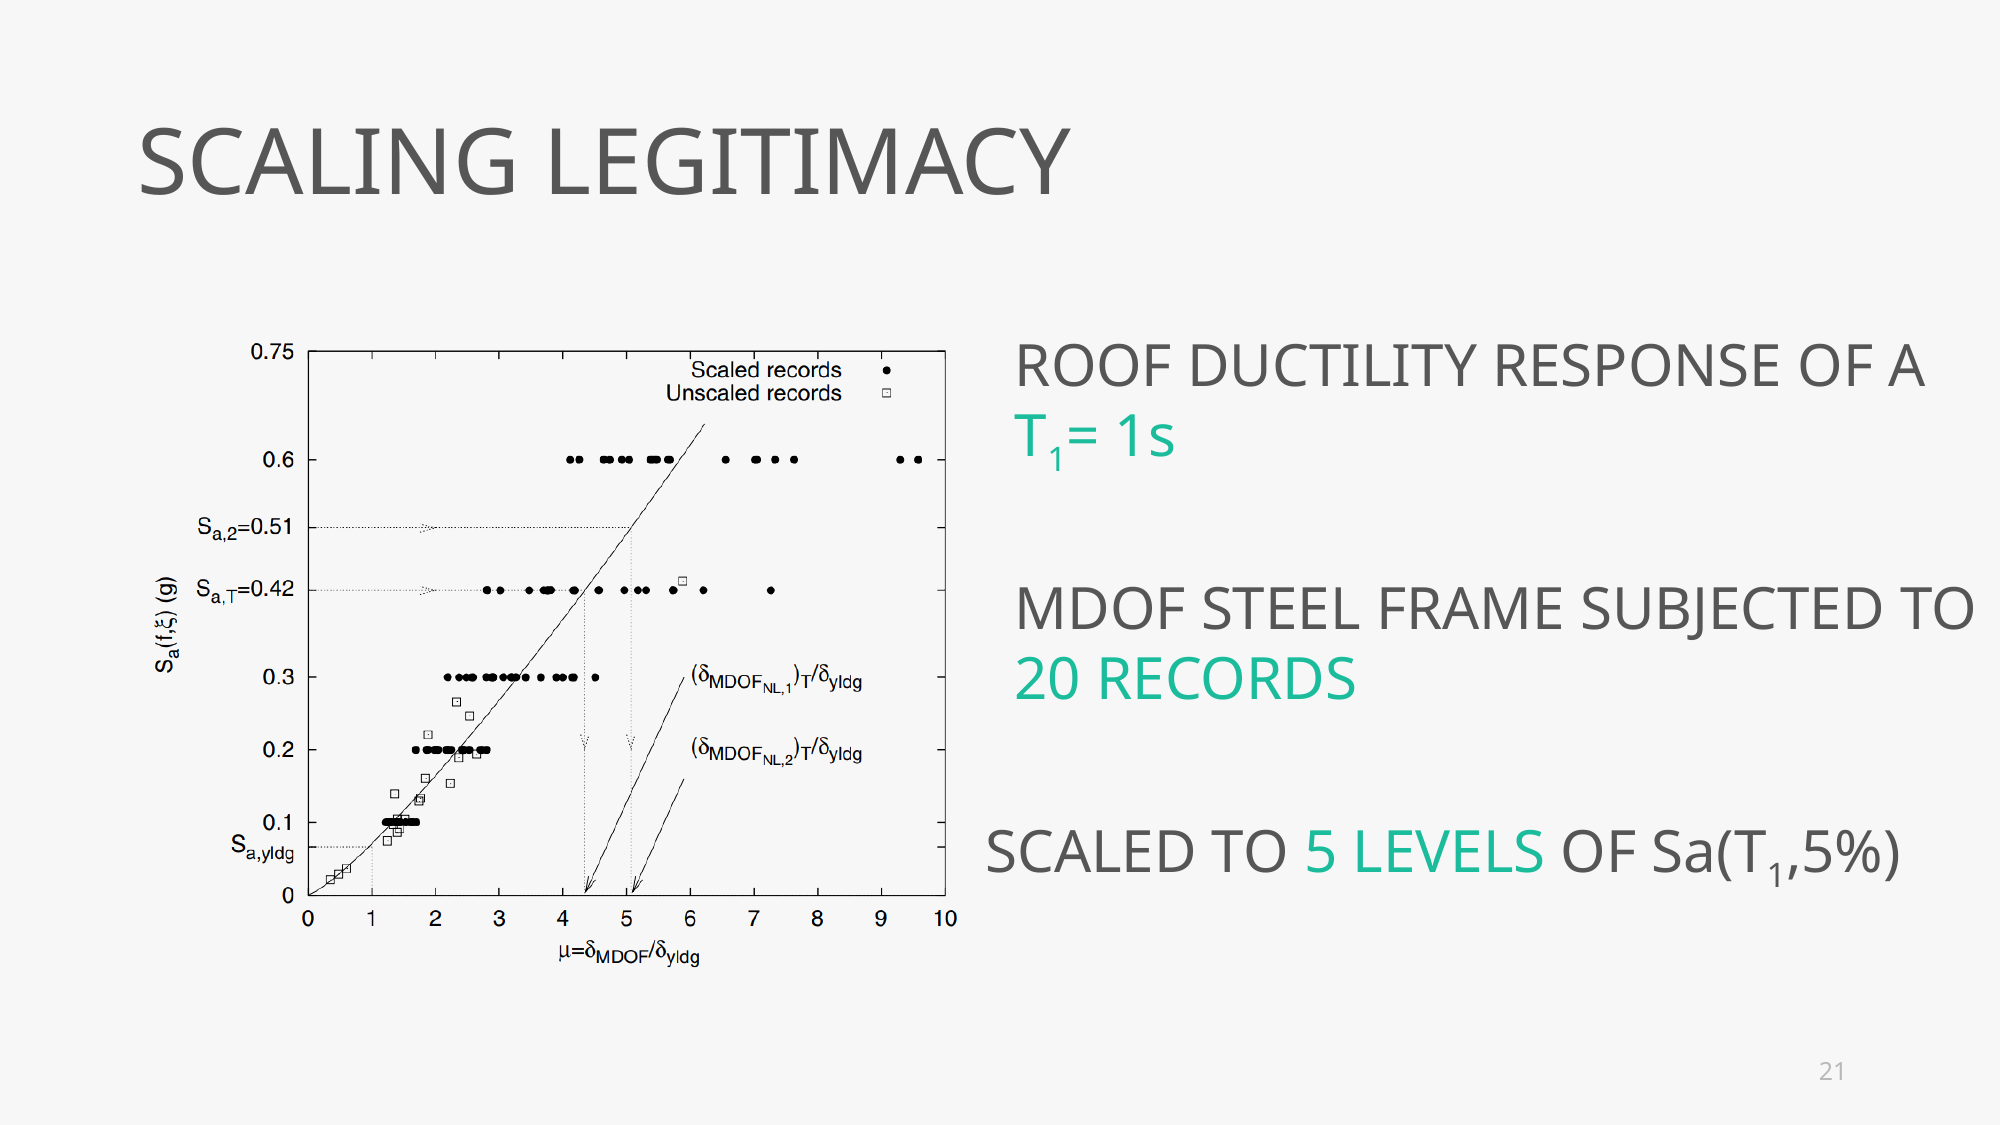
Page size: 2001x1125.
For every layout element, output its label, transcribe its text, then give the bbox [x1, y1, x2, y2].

list SCALING LEGITIMACY [137, 108, 1155, 224]
text_box ROOF DUCTILITY RESPONSE OF A T1= 1s [1001, 320, 2000, 486]
picture [137, 314, 1001, 975]
text_box MDOF STEEL FRAME SUBJECTED TO 20 RECORDS [1001, 563, 2000, 719]
slide_number 21 [1412, 1042, 1863, 1103]
text_box SCALED TO 5 LEVELS OF Sa(T1,5%) [1001, 807, 1916, 902]
